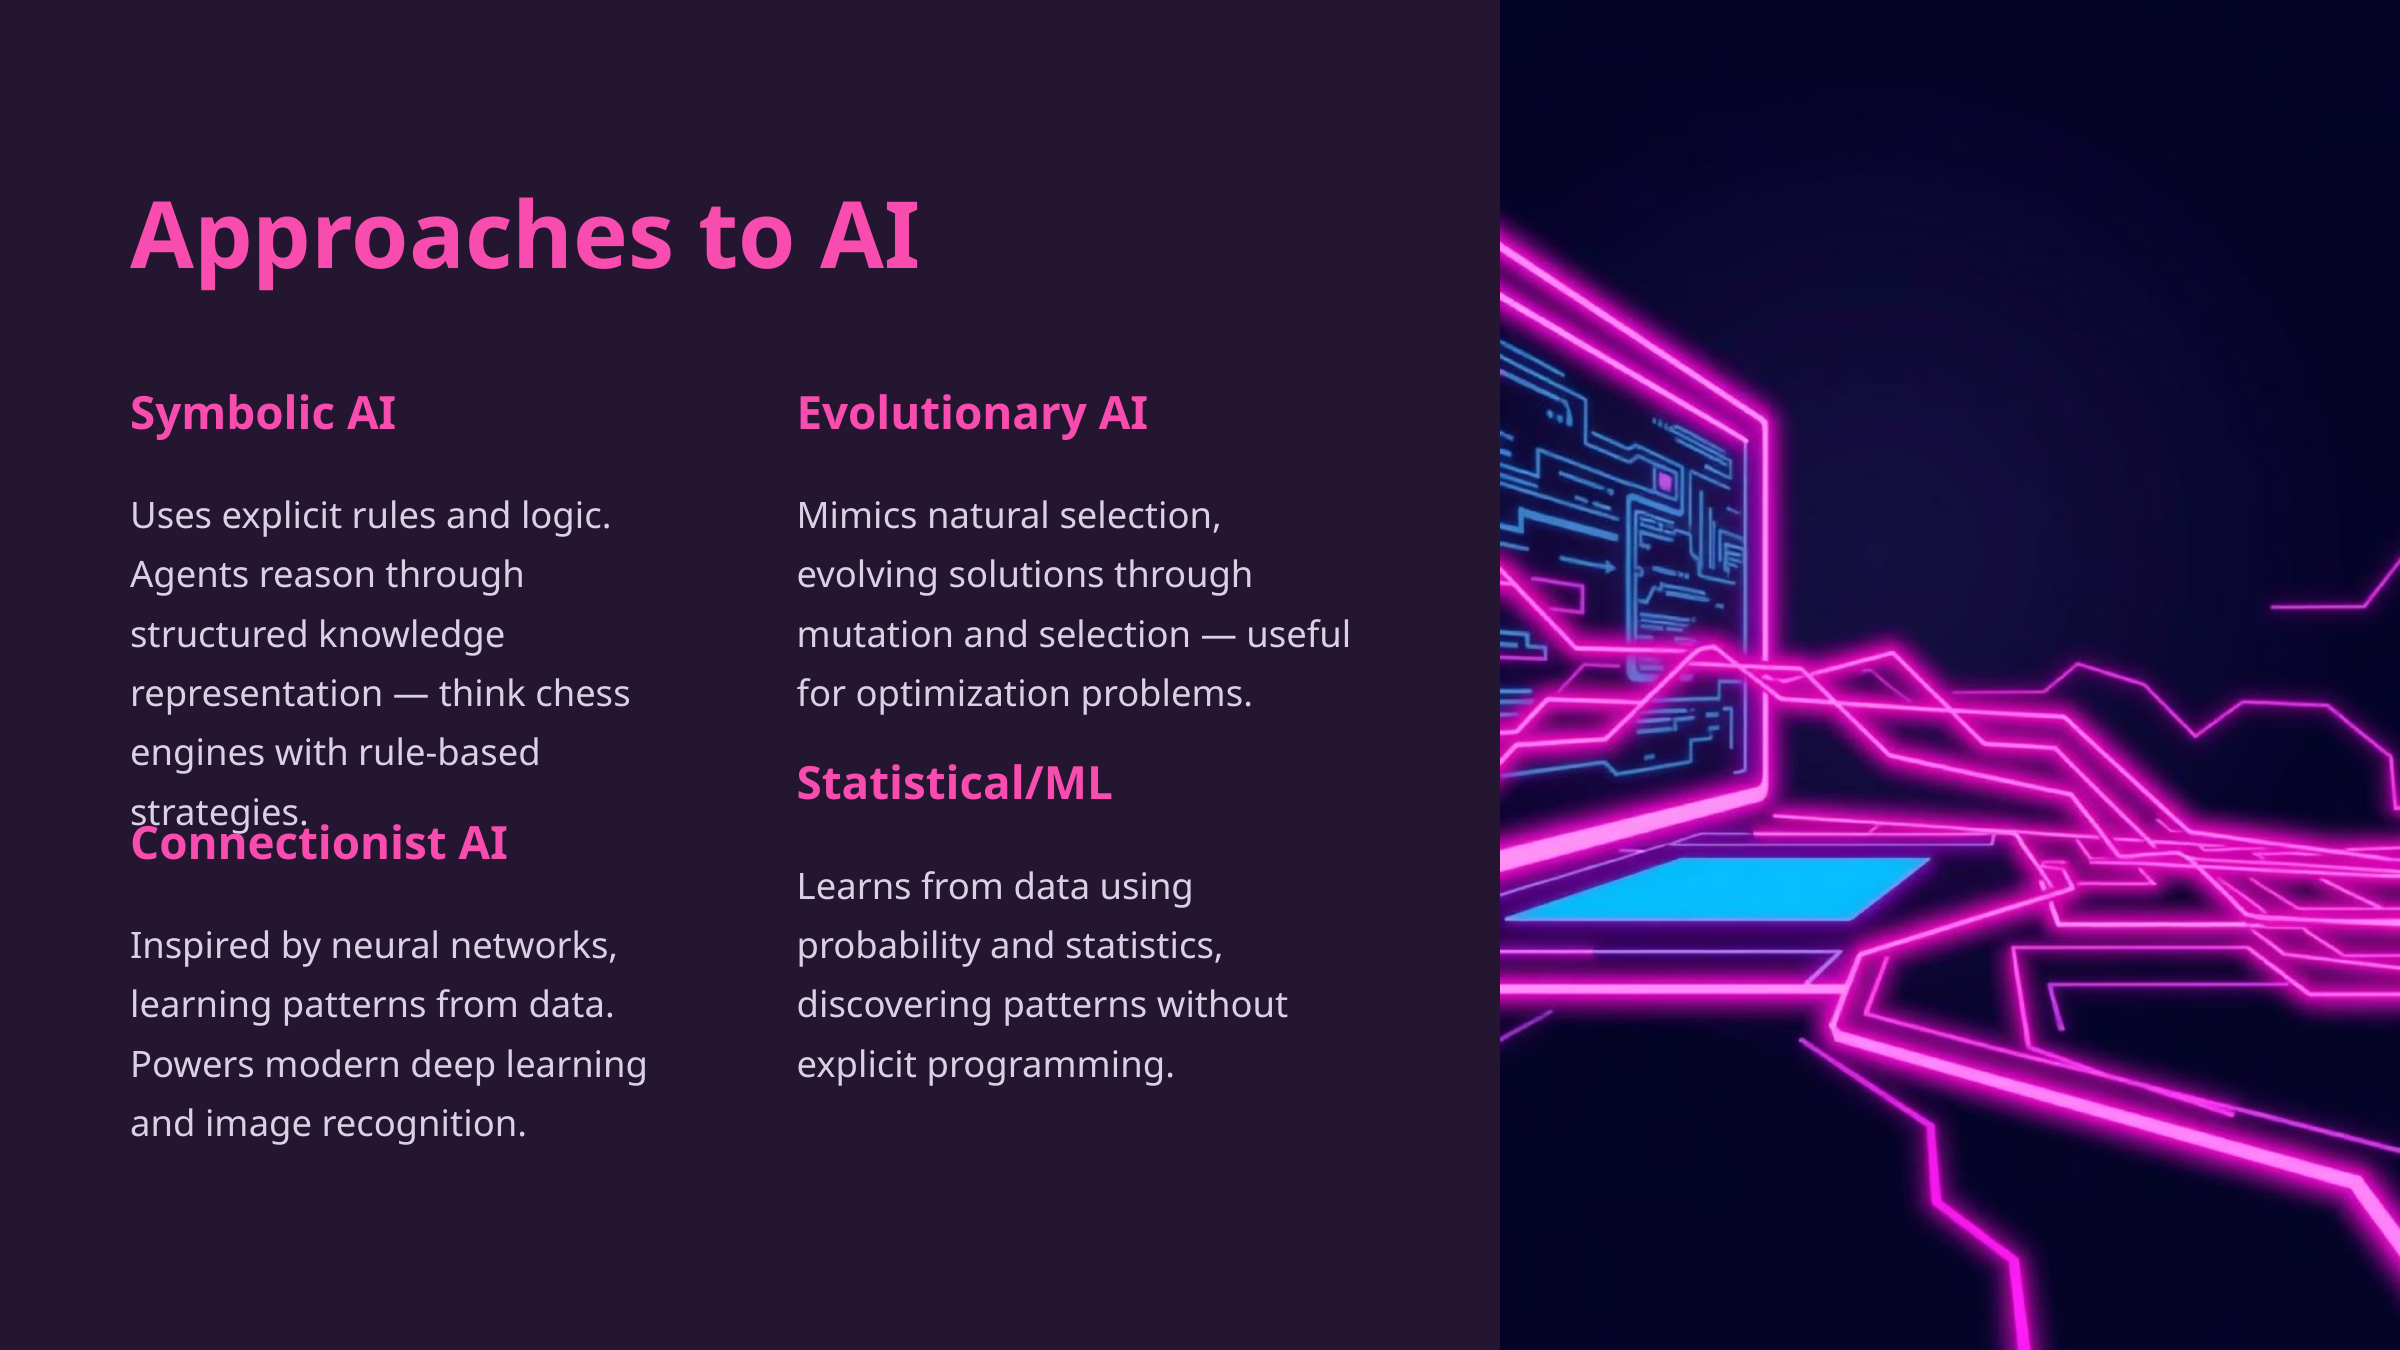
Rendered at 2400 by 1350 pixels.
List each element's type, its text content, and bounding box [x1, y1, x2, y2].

text_box Learns from data using probability and statistics, discovering patterns without explicit programming. [796, 847, 1371, 1086]
text_box Approaches to AI [130, 171, 1061, 289]
text_box Uses explicit rules and logic. Agents reason through structured knowledge representation — think chess engines with rule-based strategies. [130, 476, 705, 774]
text_box Connectionist AI [130, 811, 596, 870]
text_box Evolutionary AI [796, 381, 1262, 440]
text_box Mimics natural selection, evolving solutions through mutation and selection — useful for optimization problems. [796, 476, 1371, 715]
text_box Statistical/ML [796, 751, 1262, 810]
picture [1499, 0, 2400, 1350]
text_box Inspired by neural networks, learning patterns from data. Powers modern deep learning and image recognition. [130, 906, 705, 1145]
text_box Symbolic AI [130, 381, 596, 440]
